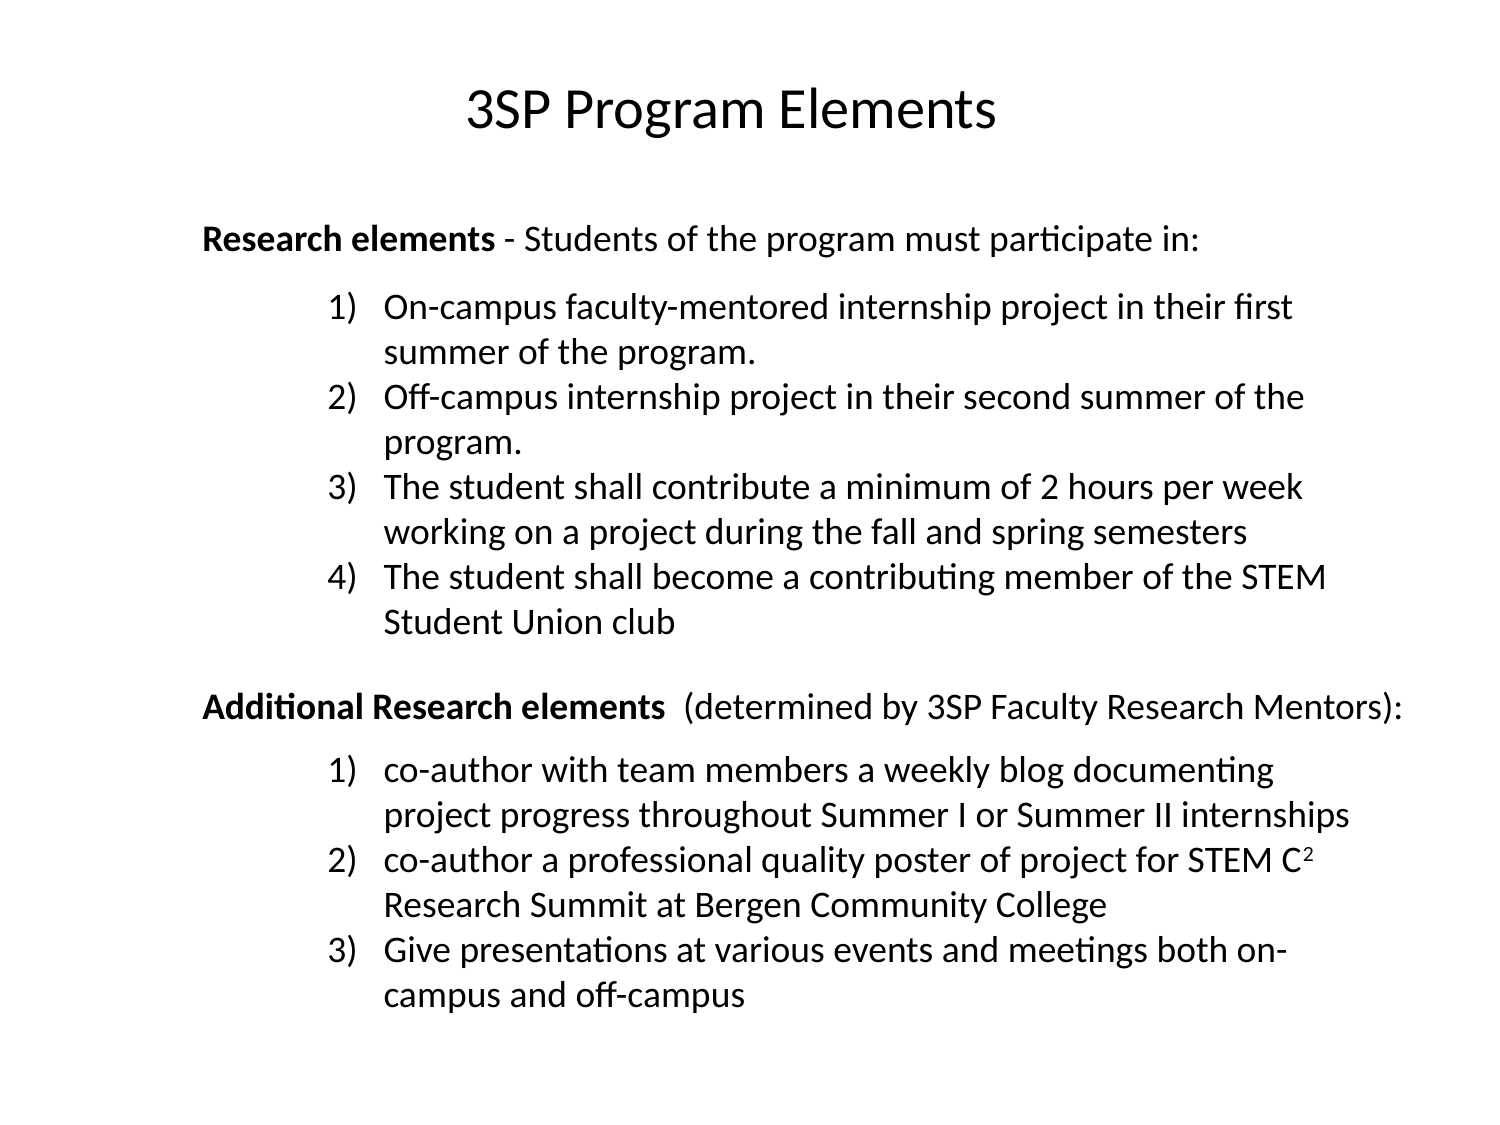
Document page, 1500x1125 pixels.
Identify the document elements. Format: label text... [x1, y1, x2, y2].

text_box Research elements - Students of the program must participate in: [187, 206, 1300, 267]
text_box On-campus faculty-mentored internship project in their first summer of the program. Off-campus internship project in their second summer of the program. The student shall contribute a minimum of 2 hours per week working on a project during the fall and spring semesters The student shall become a contributing member of the STEM Student Union club [312, 274, 1388, 674]
text_box 3SP Program Elements [424, 62, 1113, 148]
text_box Additional Research elements (determined by 3SP Faculty Research Mentors): [187, 674, 1463, 735]
text_box co-author with team members a weekly blog documenting project progress throughout Summer I or Summer II internships co-author a professional quality poster of project for STEM C2 Research Summit at Bergen Community College Give presentations at various events and meetings both on-campus and off-campus [312, 737, 1388, 1023]
